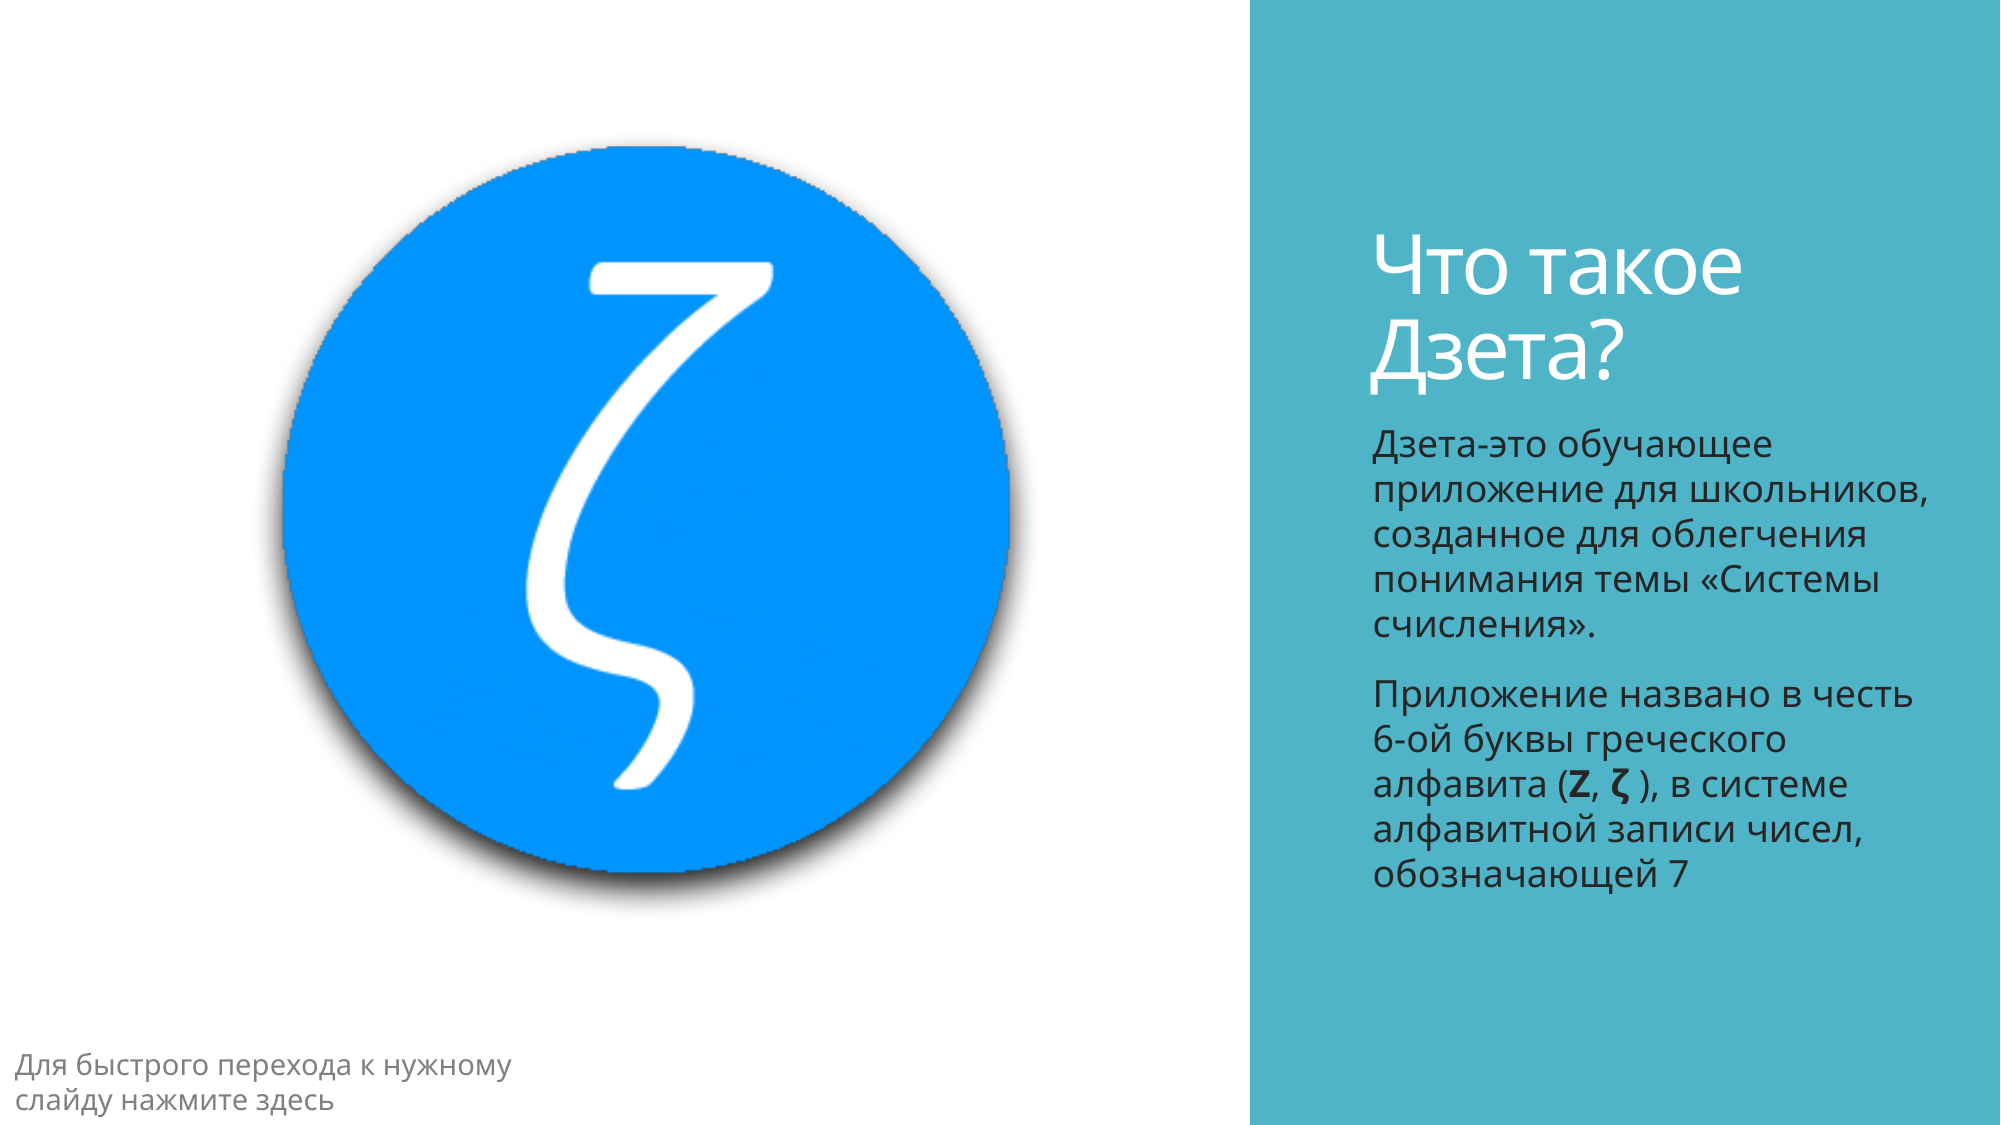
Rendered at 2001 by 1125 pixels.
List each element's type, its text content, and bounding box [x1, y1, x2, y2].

title Что такое Дзета? [1355, 88, 1959, 404]
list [189, 64, 1115, 990]
text_box [0, 1039, 550, 1125]
list Дзета-это обучающее приложение для школьников, созданное для облегчения понимания темы «Системы счисления». Приложение названо в честь 6-ой буквы греческого алфавита (Ζ, ζ ), в системе алфавитной записи чисел, обозначающей 7 [1357, 412, 1959, 925]
